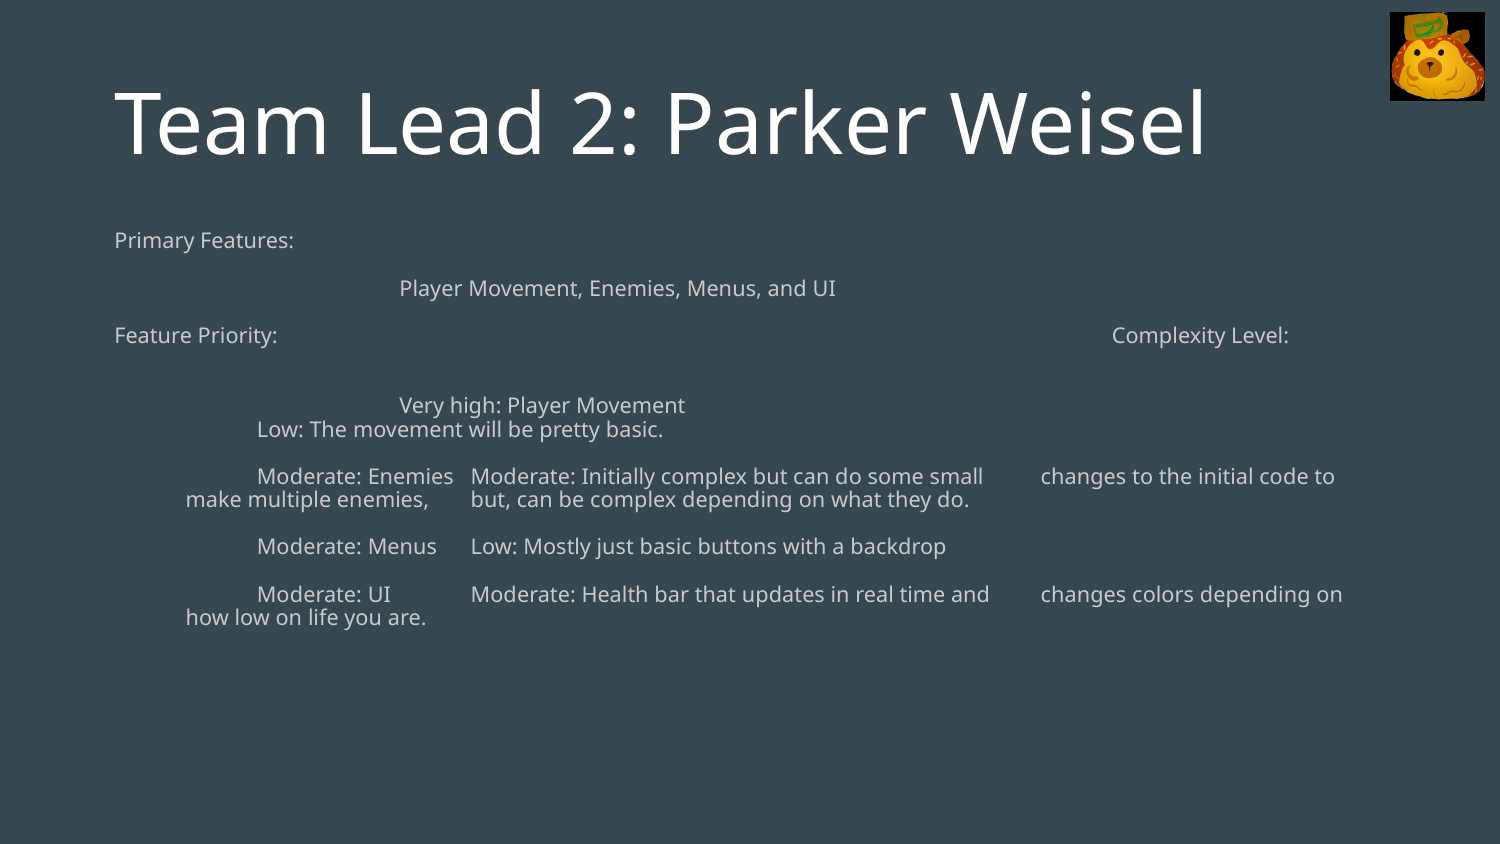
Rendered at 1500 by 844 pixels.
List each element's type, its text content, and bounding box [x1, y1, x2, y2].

title Team Lead 2: Parker Weisel [103, 44, 1397, 208]
picture [1390, 12, 1486, 102]
list Primary Features: Player Movement, Enemies, Menus, and UI Feature Priority: Complexity Level: Very high: Player Movement Low: The movement will be pretty basic. Moderate: Enemies Moderate: Initially complex but can do some small changes to the initial code to make multiple enemies, but, can be complex depending on what they do. Moderate: Menus Low: Mostly just basic buttons with a backdrop Moderate: UI Moderate: Health bar that updates in real time and changes colors depending on how low on life you are. [103, 224, 1397, 760]
